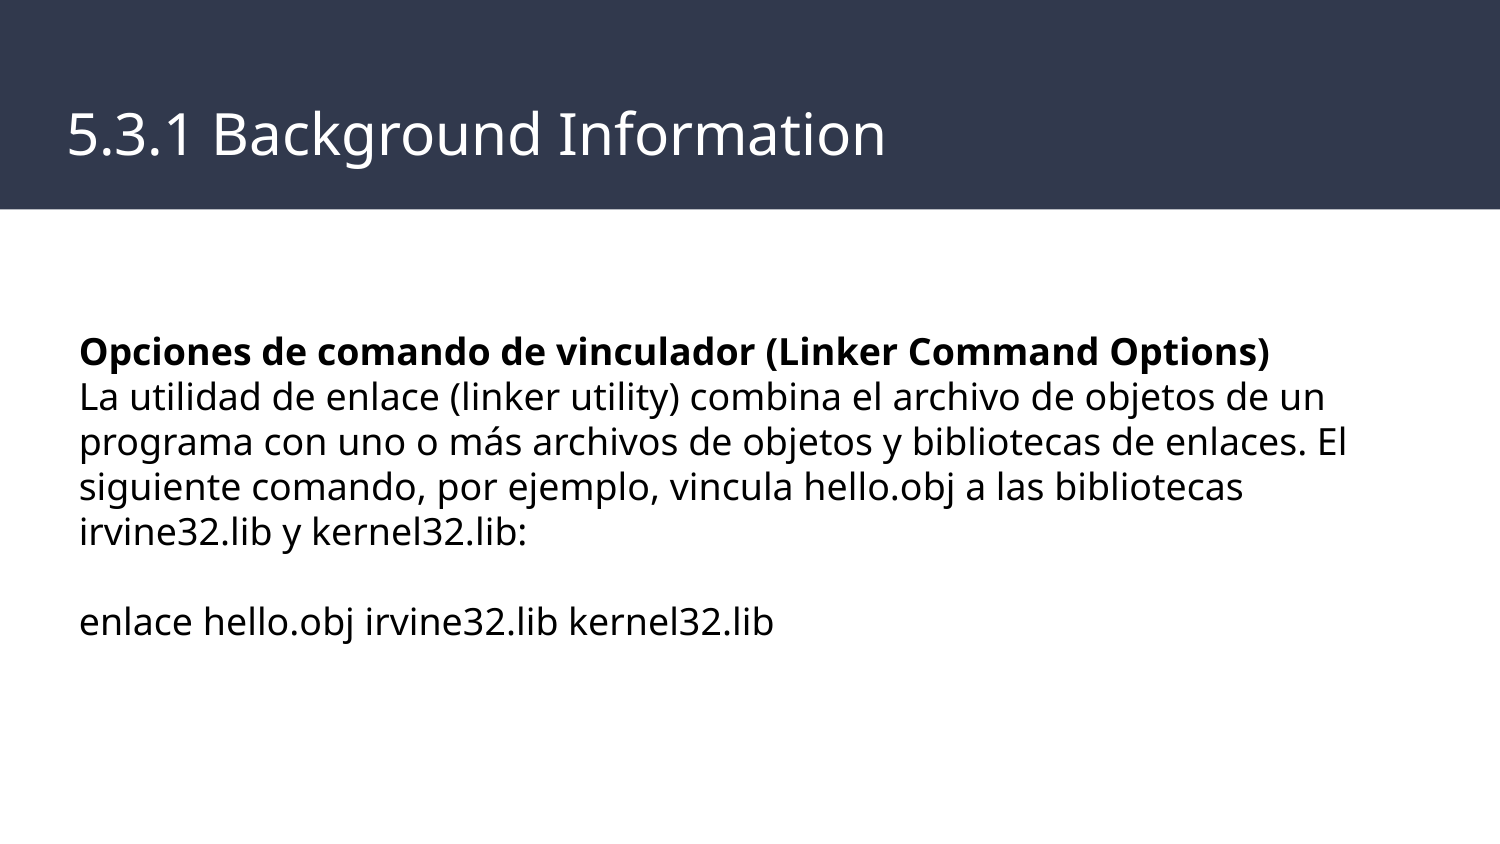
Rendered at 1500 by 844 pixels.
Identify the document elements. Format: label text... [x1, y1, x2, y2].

text_box Opciones de comando de vinculador (Linker Command Options) La utilidad de enlace (linker utility) combina el archivo de objetos de un programa con uno o más archivos de objetos y bibliotecas de enlaces. El siguiente comando, por ejemplo, vincula hello.obj a las bibliotecas irvine32.lib y kernel32.lib: enlace hello.obj irvine32.lib kernel32.lib [63, 312, 1406, 732]
title 5.3.1 Background Information [51, 82, 1449, 185]
